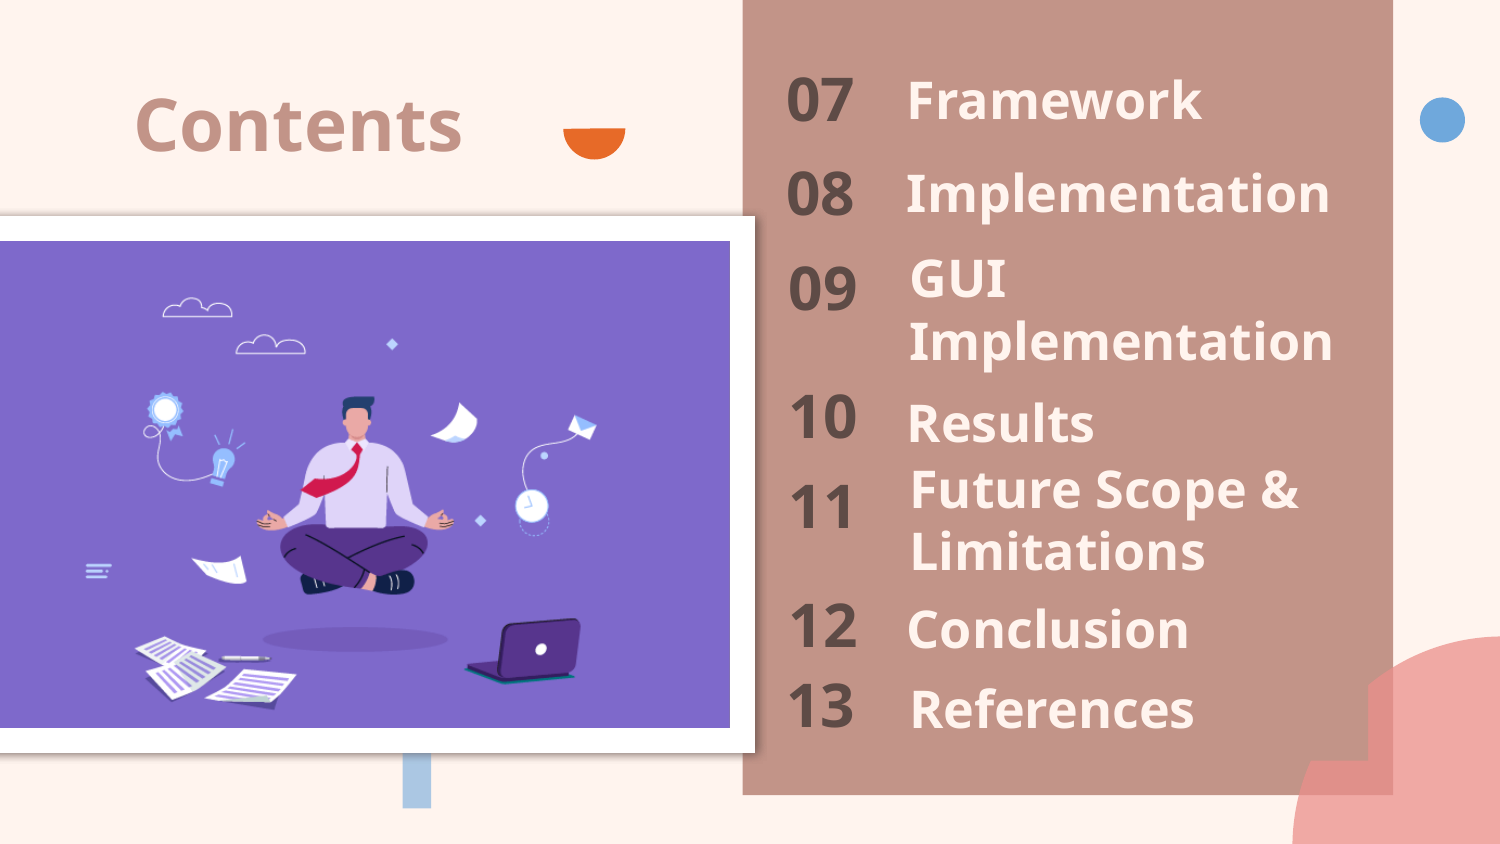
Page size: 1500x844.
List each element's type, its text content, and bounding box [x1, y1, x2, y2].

text_box [1292, 636, 1500, 844]
title 12 [773, 590, 891, 654]
text_box [563, 128, 626, 160]
title 08 [771, 159, 892, 233]
subtitle References [894, 654, 1369, 761]
picture [0, 240, 730, 728]
title 11 [773, 472, 895, 546]
title Contents [118, 72, 774, 167]
subtitle Results [891, 374, 1366, 469]
title 09 [773, 254, 895, 328]
subtitle Implementation [891, 139, 1366, 245]
subtitle Future Scope & Limitations [894, 497, 1369, 603]
title 07 [771, 65, 891, 140]
subtitle Framework [891, 45, 1366, 139]
subtitle Conclusion [891, 574, 1366, 681]
subtitle GUI Implementation [894, 255, 1369, 361]
title 10 [773, 382, 891, 456]
text_box [402, 761, 432, 809]
title 13 [771, 654, 892, 761]
